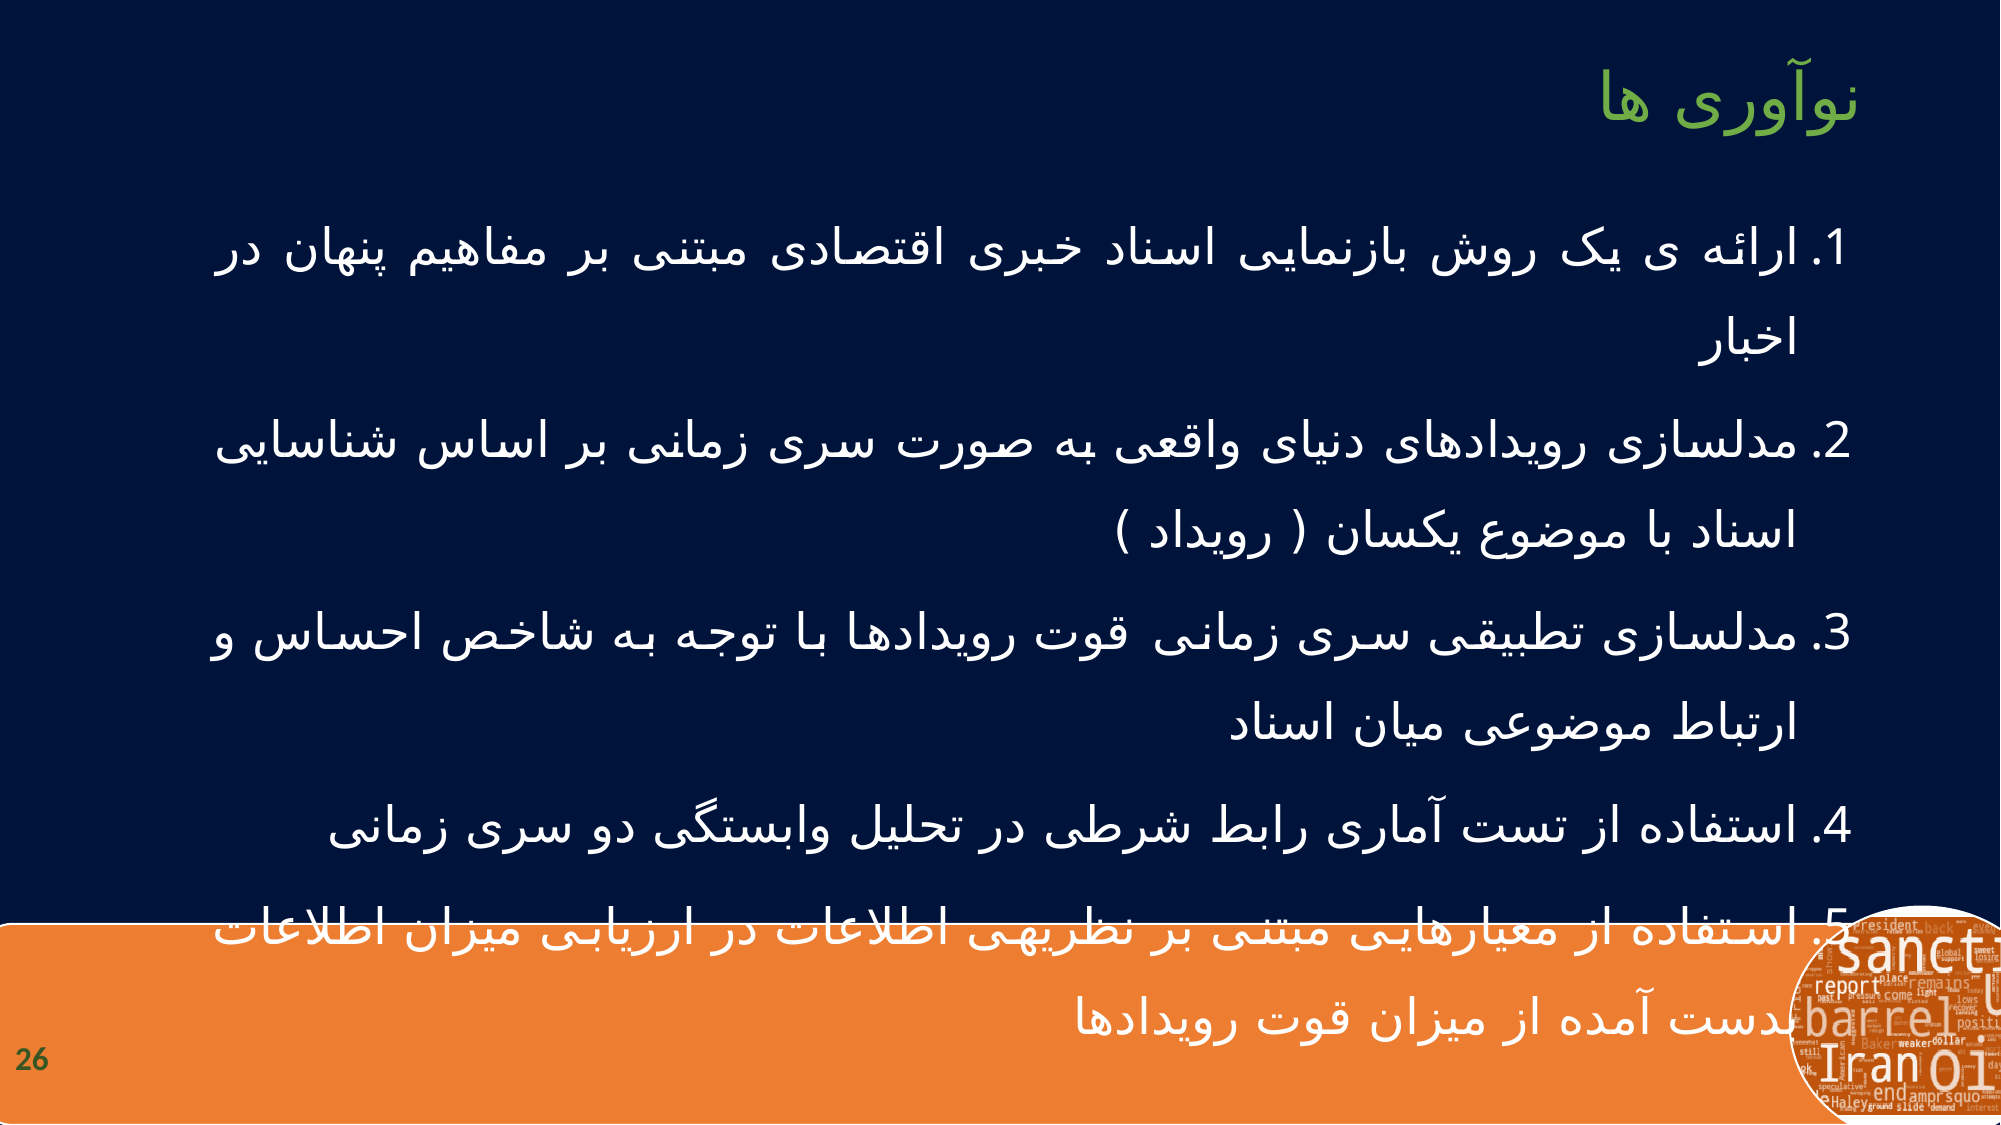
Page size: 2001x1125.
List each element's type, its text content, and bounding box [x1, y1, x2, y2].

text_box نوآوری ها [1582, 46, 1878, 141]
text_box ارائه ی یک روش بازنمایی اسناد خبری اقتصادی مبتنی بر مفاهیم پنهان در اخبار مدلسازی رویدادهای دنیای واقعی به صورت سری زمانی بر اساس شناسایی اسناد با موضوع یکسان ( رویداد ) مدلسازی تطبیقی سری زمانی قوت رویدادها با توجه به شاخص احساس و ارتباط موضوعی میان اسناد استفاده از تست آماری رابط شرطی در تحلیل وابستگی دو سری زمانی استفاده از معیارهایی مبتنی بر نظریه­ی اطلاعات در ارزیابی میزان اطلاعات بدست آمده از میزان قوت رویدادها [197, 177, 1871, 906]
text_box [0, 906, 2000, 1125]
